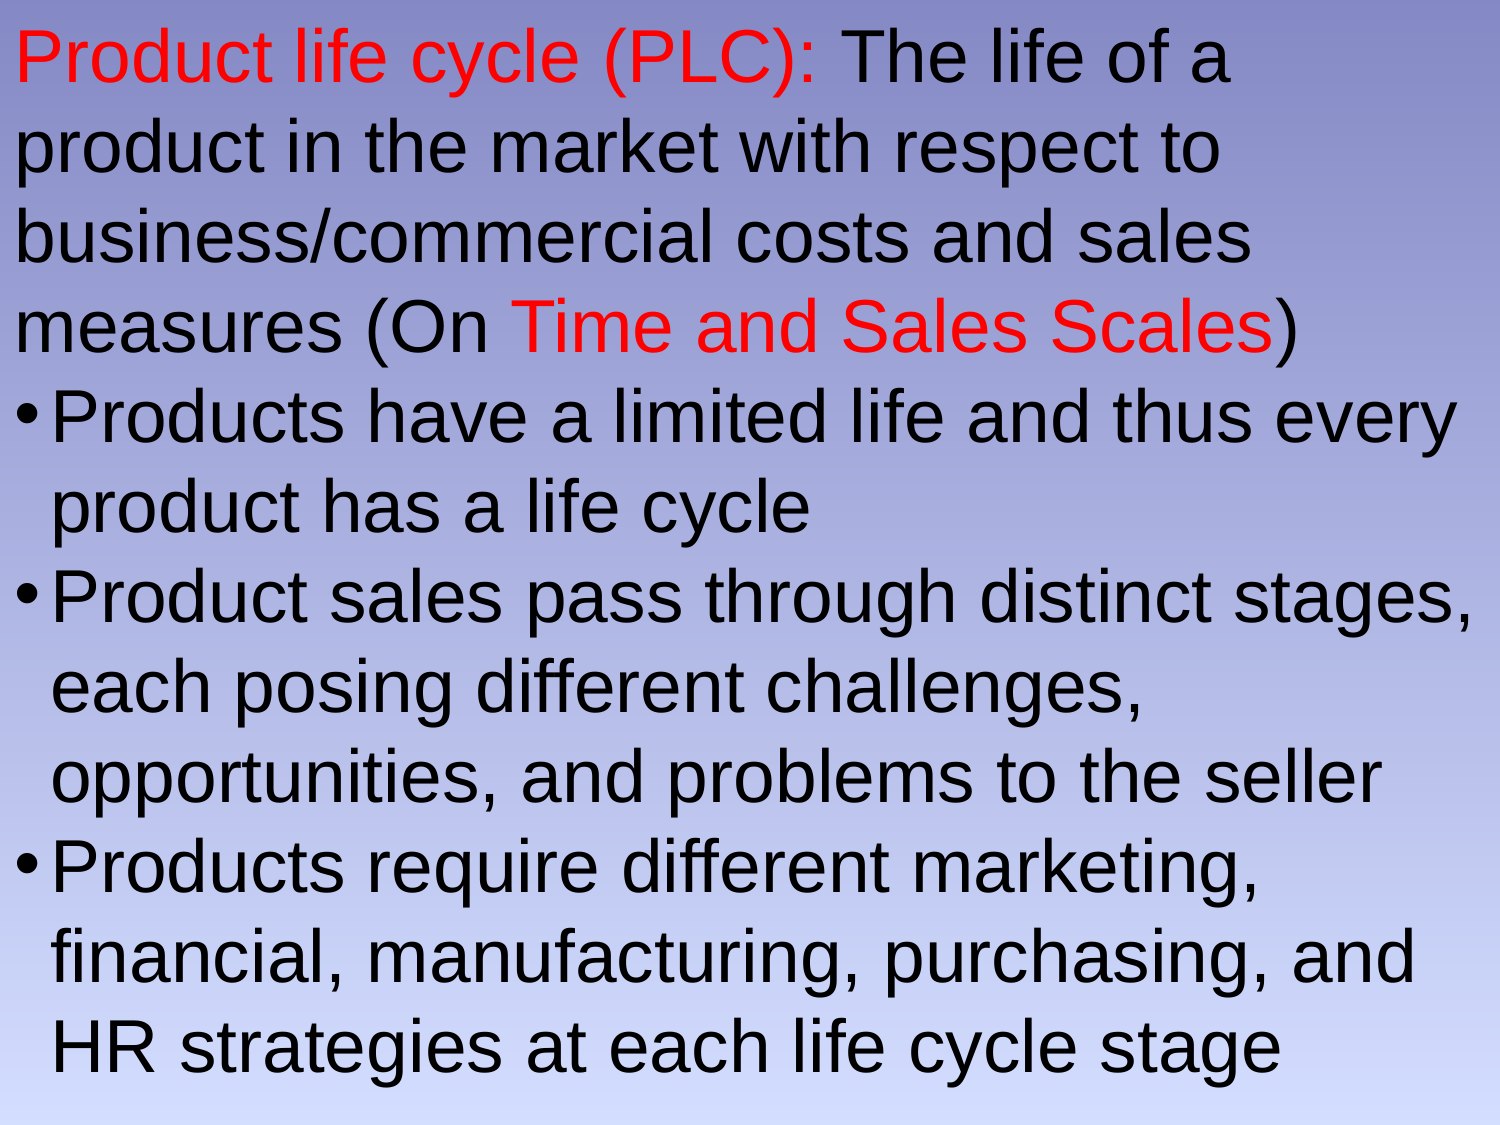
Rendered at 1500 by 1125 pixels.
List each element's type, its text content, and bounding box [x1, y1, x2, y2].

text_box Product life cycle (PLC): The life of a product in the market with respect to business/commercial costs and sales measures (On Time and Sales Scales) Products have a limited life and thus every product has a life cycle Product sales pass through distinct stages, each posing different challenges, opportunities, and problems to the seller Products require different marketing, financial, manufacturing, purchasing, and HR strategies at each life cycle stage [0, 0, 1500, 1125]
